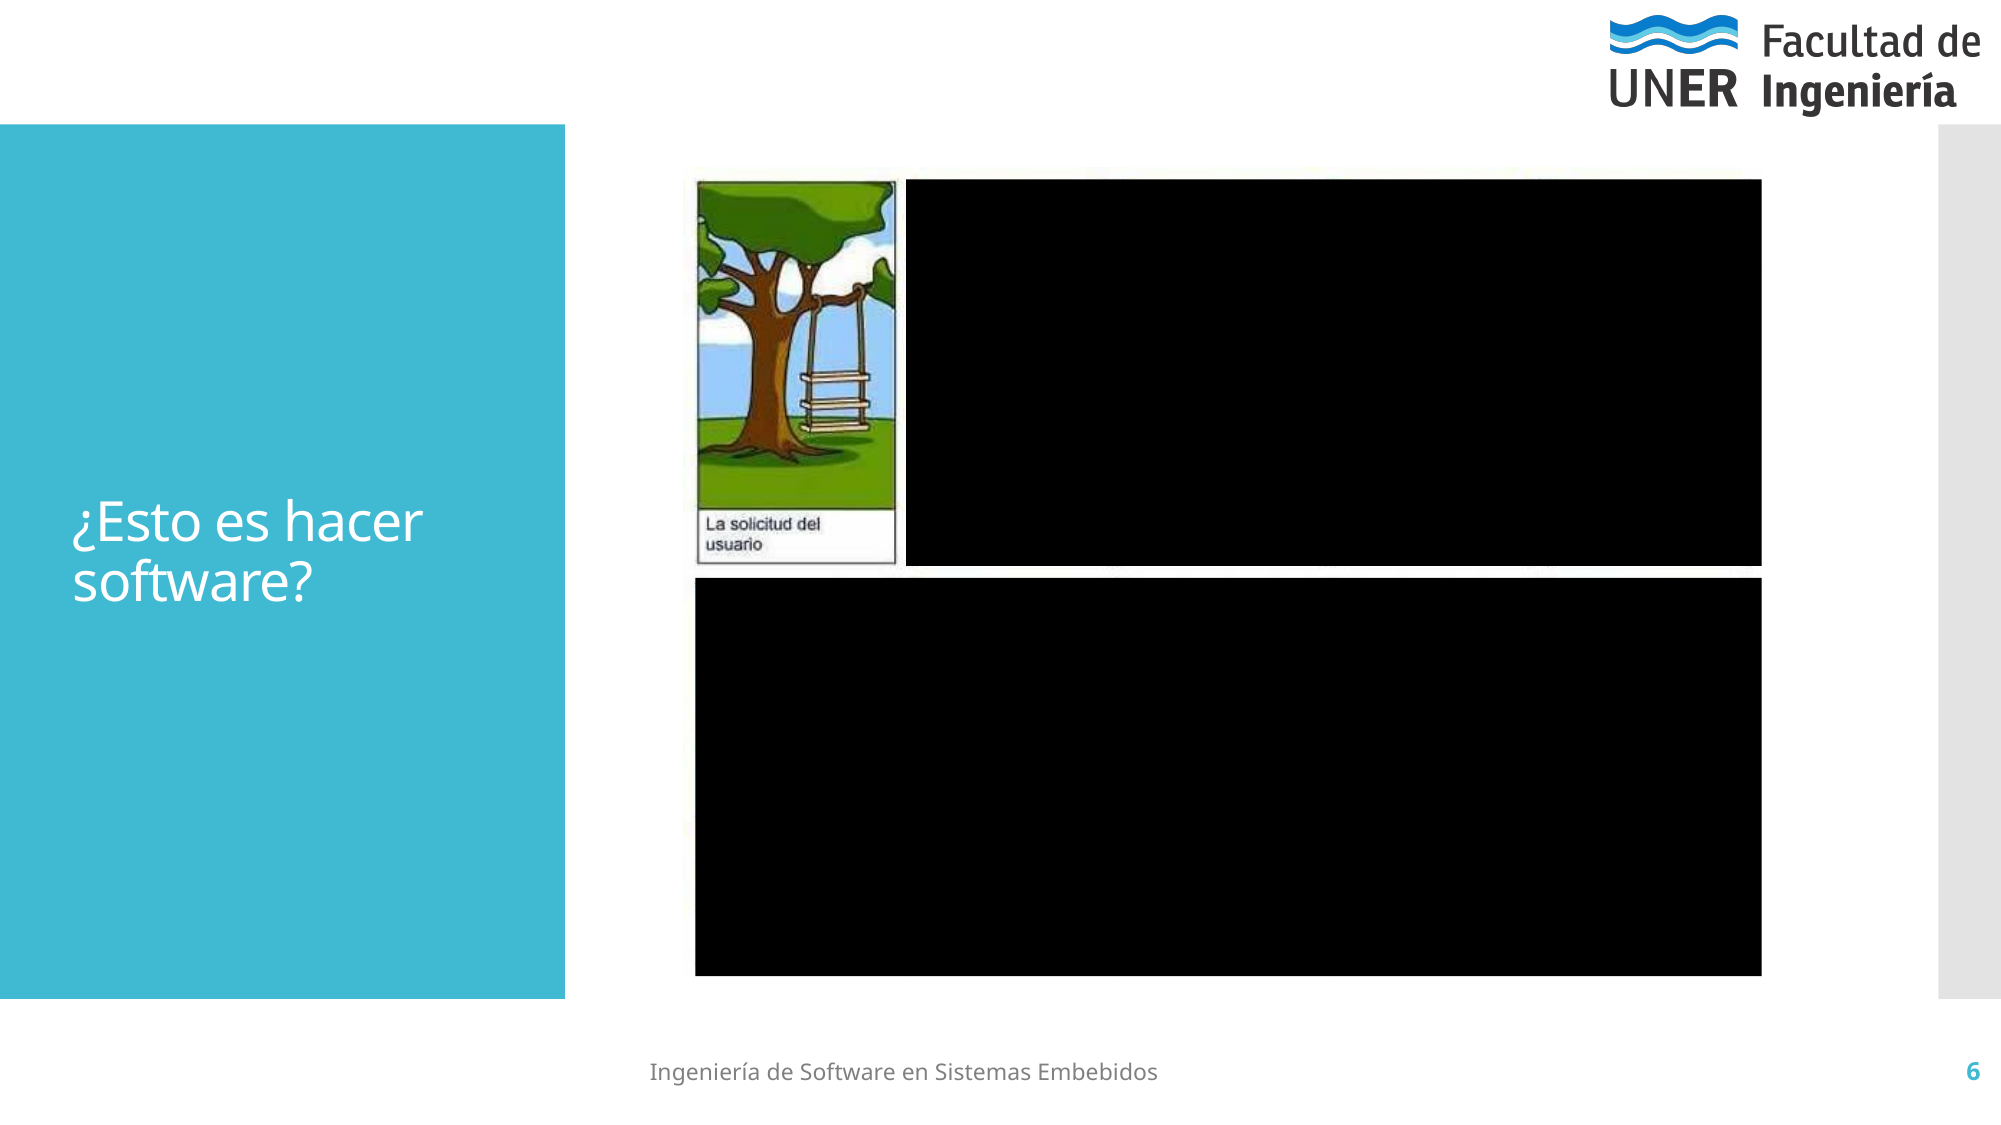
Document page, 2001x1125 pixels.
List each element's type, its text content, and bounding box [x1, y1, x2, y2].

footer Ingeniería de Software en Sistemas Embebidos [634, 1042, 1605, 1103]
title ¿Esto es hacer software? [57, 459, 442, 647]
picture [683, 167, 1762, 978]
slide_number 6 [1744, 1042, 1996, 1103]
picture [1594, 0, 1996, 132]
